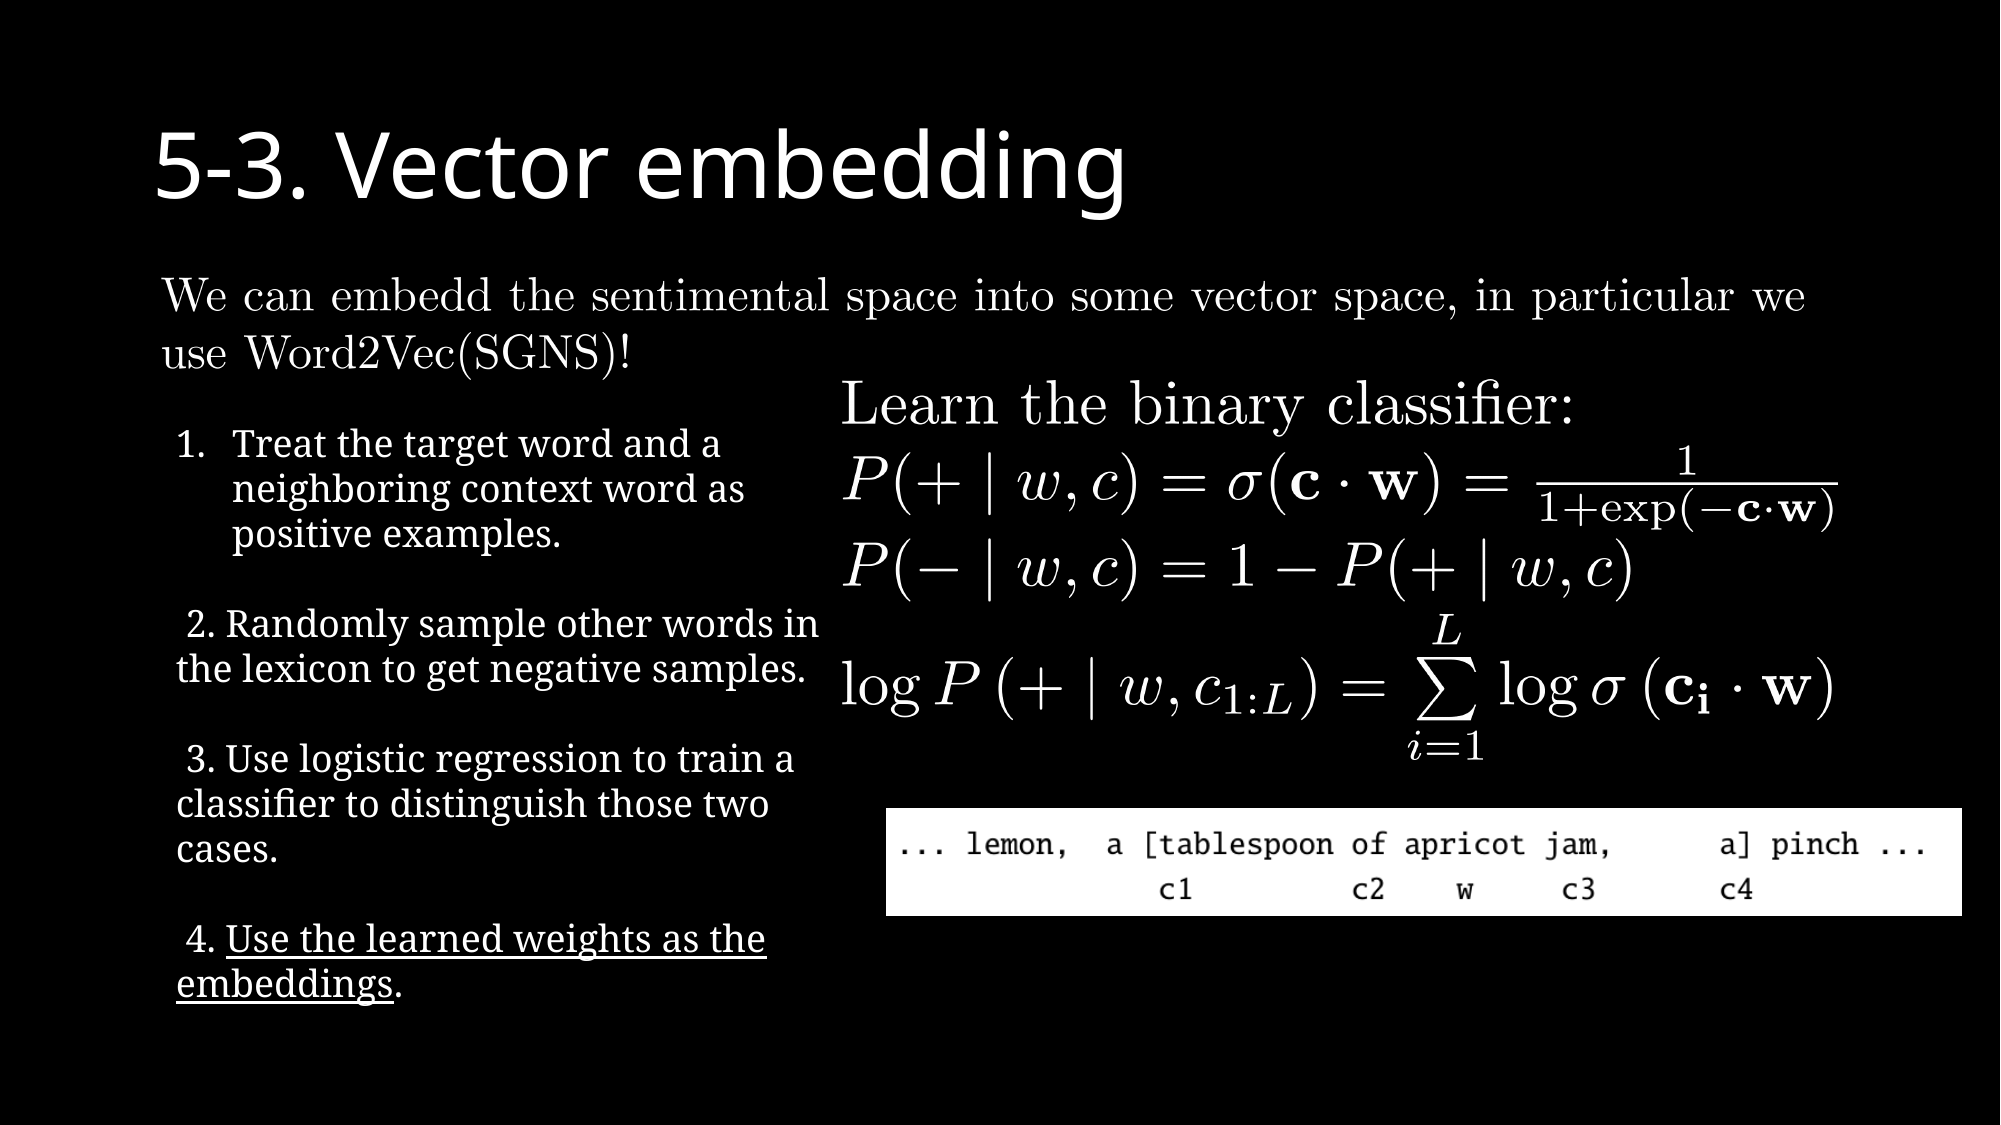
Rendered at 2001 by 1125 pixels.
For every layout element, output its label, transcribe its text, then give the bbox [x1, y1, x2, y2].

text_box Treat the target word and a neighboring context word as positive examples. 2. Randomly sample other words in the lexicon to get negative samples. 3. Use logistic regression to train a classifier to distinguish those two cases. 4. Use the learned weights as the embeddings. [161, 412, 843, 1058]
picture [886, 807, 1962, 916]
picture [160, 276, 1838, 761]
title 5-3. Vector embedding [137, 59, 1863, 278]
